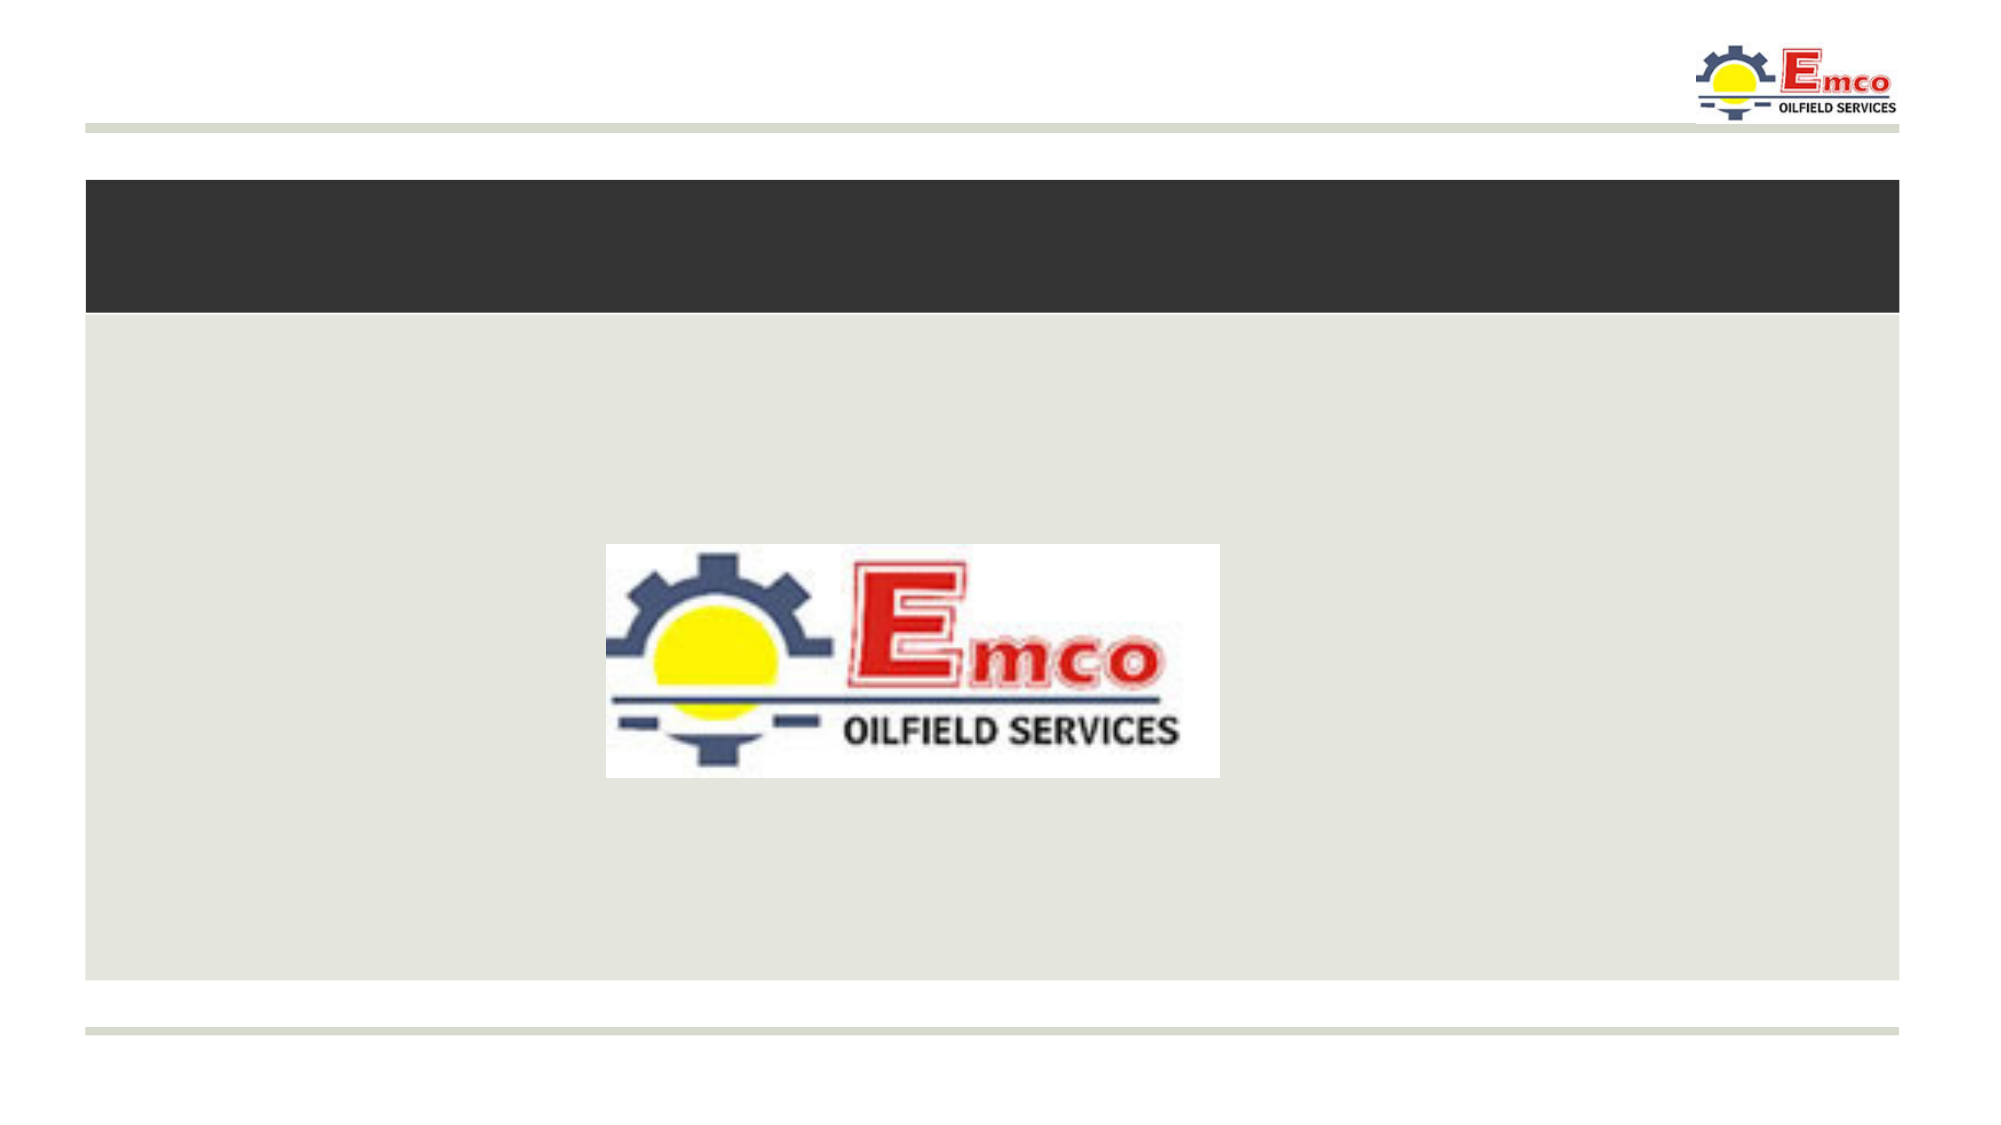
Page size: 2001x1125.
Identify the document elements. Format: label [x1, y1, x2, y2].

picture [1696, 42, 1910, 124]
picture [606, 544, 1220, 778]
